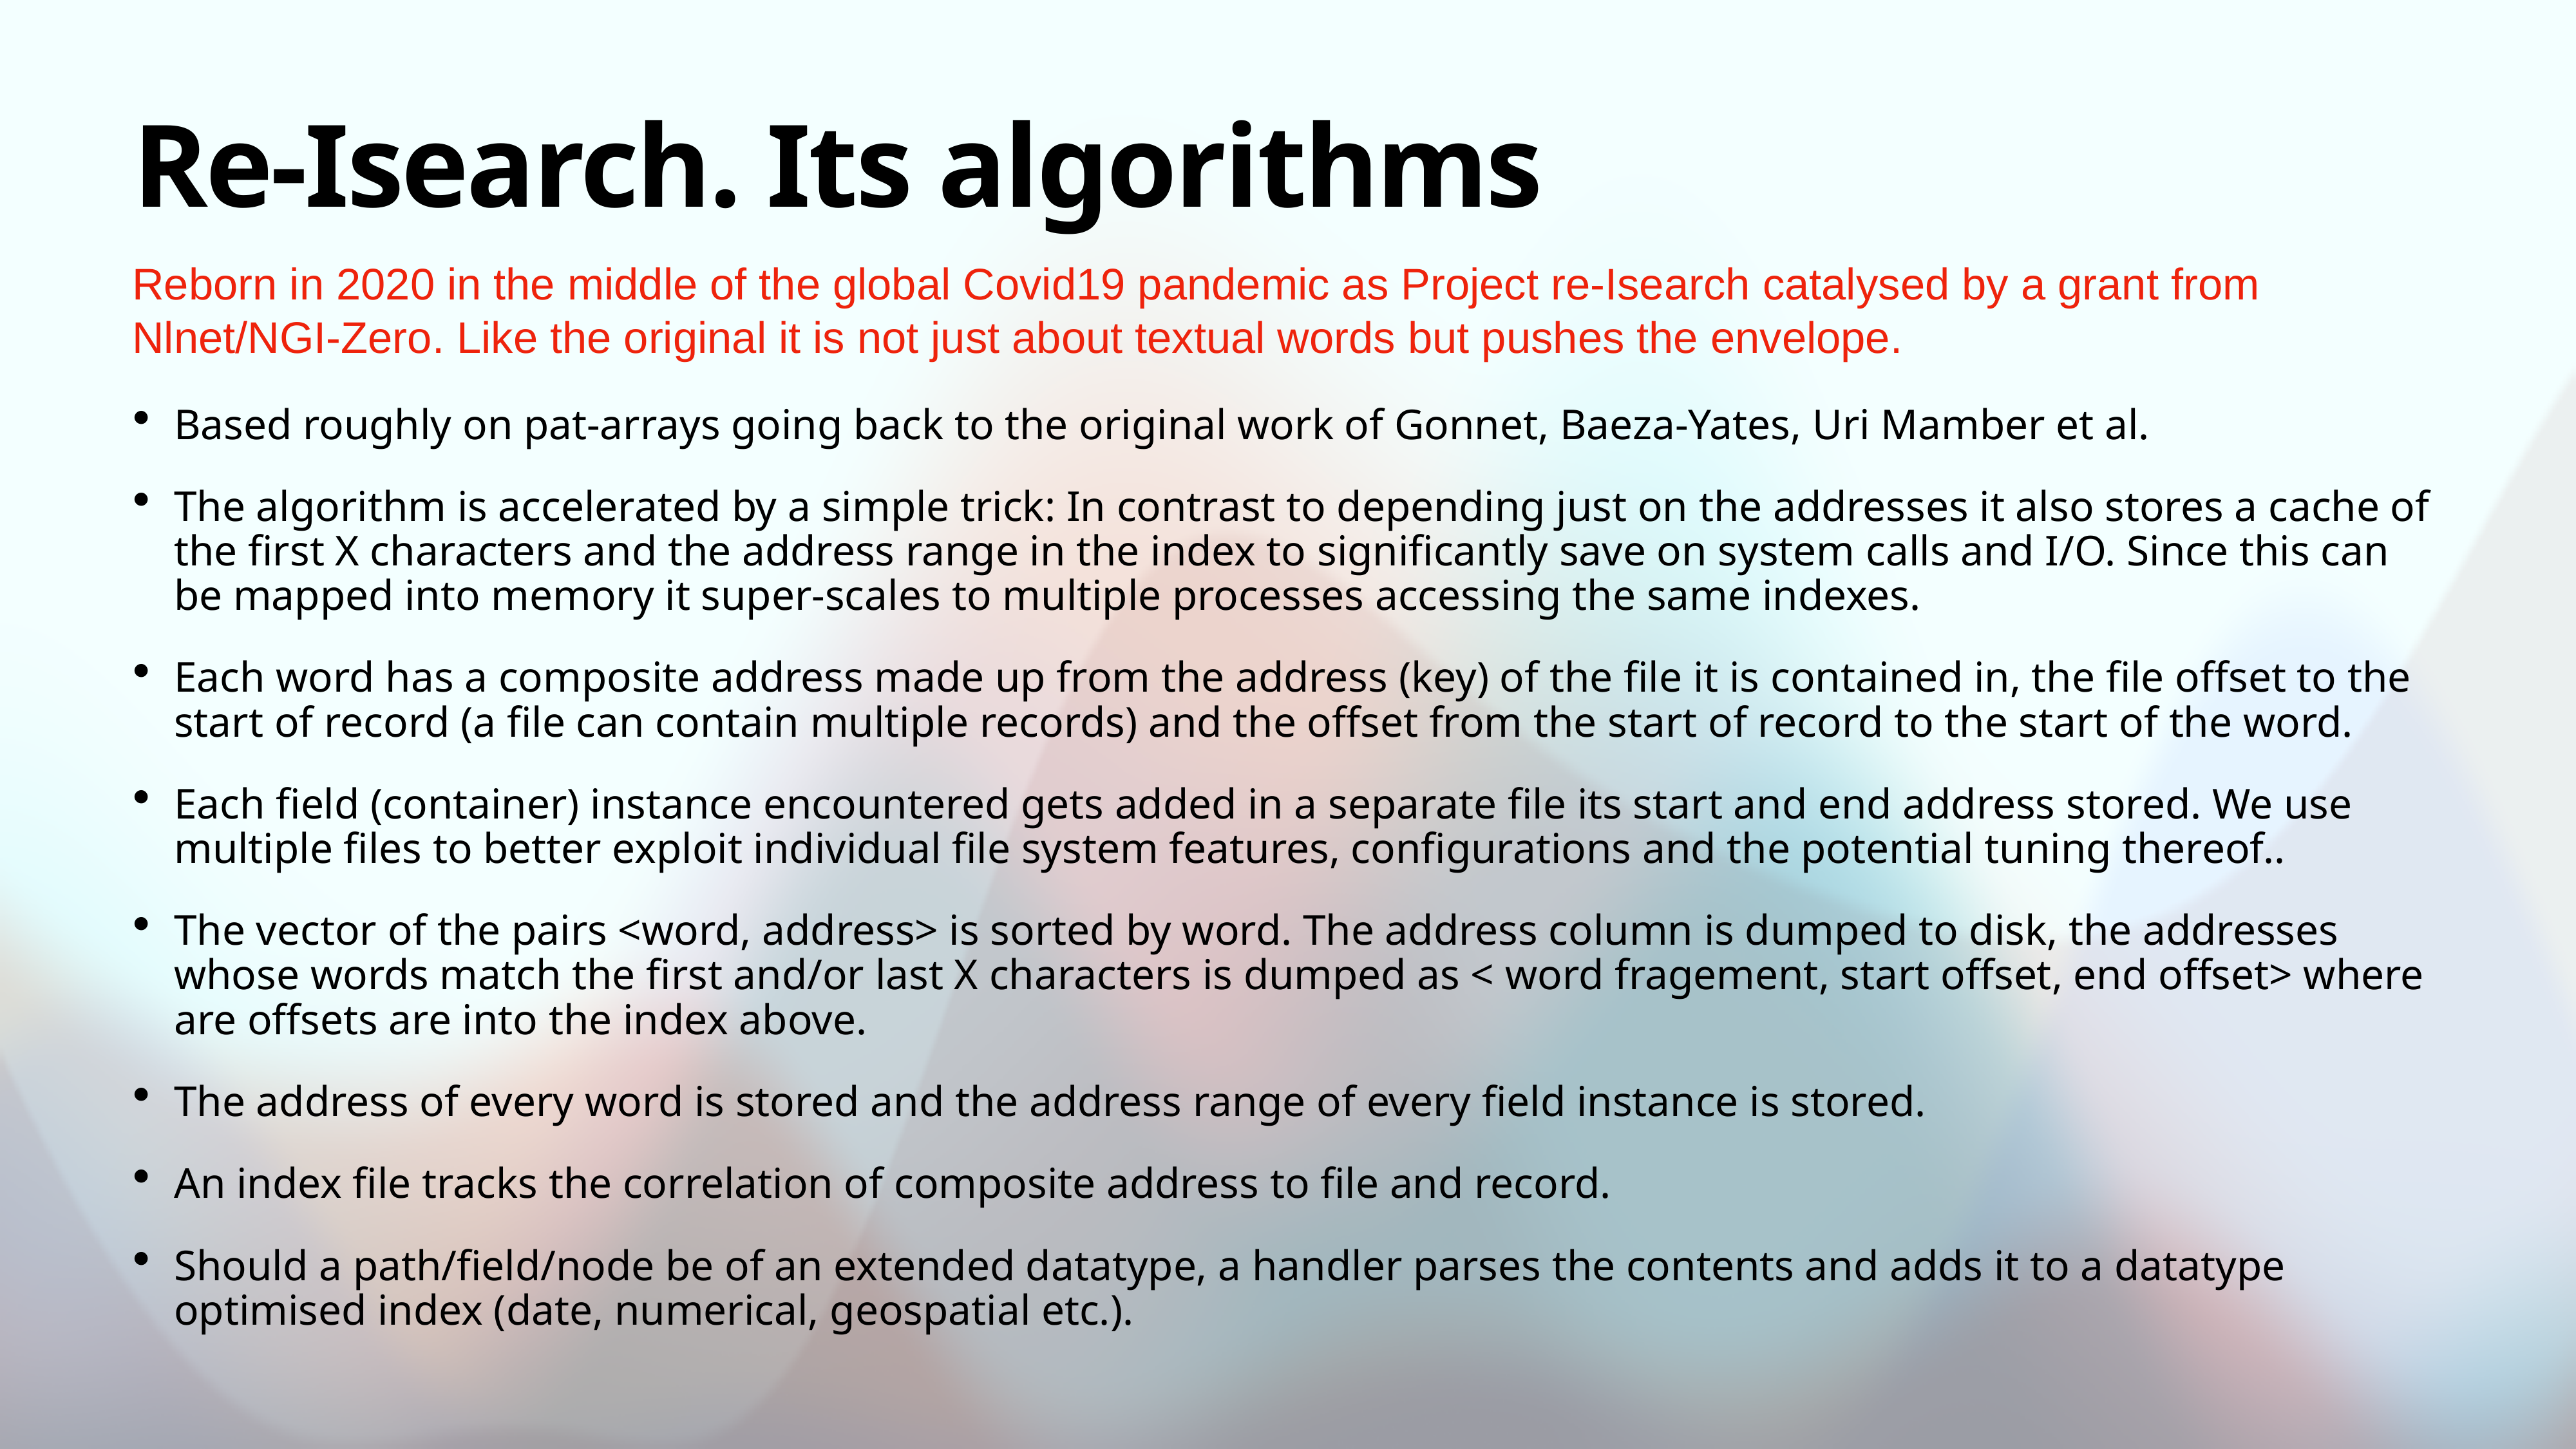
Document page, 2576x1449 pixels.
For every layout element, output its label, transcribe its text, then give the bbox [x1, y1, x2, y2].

list Based roughly on pat-arrays going back to the original work of Gonnet, Baeza-Yates, Uri Mamber et al. The algorithm is accelerated by a simple trick: In contrast to depending just on the addresses it also stores a cache of the first X characters and the address range in the index to significantly save on system calls and I/O. Since this can be mapped into memory it super-scales to multiple processes accessing the same indexes. Each word has a composite address made up from the address (key) of the file it is contained in, the file offset to the start of record (a file can contain multiple records) and the offset from the start of record to the start of the word. Each field (container) instance encountered gets added in a separate file its start and end address stored. We use multiple files to better exploit individual file system features, configurations and the potential tuning thereof.. The vector of the pairs <word, address> is sorted by word. The address column is dumped to disk, the addresses whose words match the first and/or last X characters is dumped as < word fragement, start offset, end offset> where are offsets are into the index above. The address of every word is stored and the address range of every field instance is stored. An index file tracks the correlation of composite address to file and record. Should a path/field/node be of an extended datatype, a handler parses the contents and adds it to a datatype optimised index (date, numerical, geospatial etc.). [127, 398, 2449, 1372]
title Re-Isearch. Its algorithms [127, 113, 2449, 250]
picture [0, 0, 2576, 1449]
list Reborn in 2020 in the middle of the global Covid19 pandemic as Project re-Isearch catalysed by a grant from Nlnet/NGI-Zero. Like the original it is not just about textual words but pushes the envelope. [127, 250, 2449, 398]
